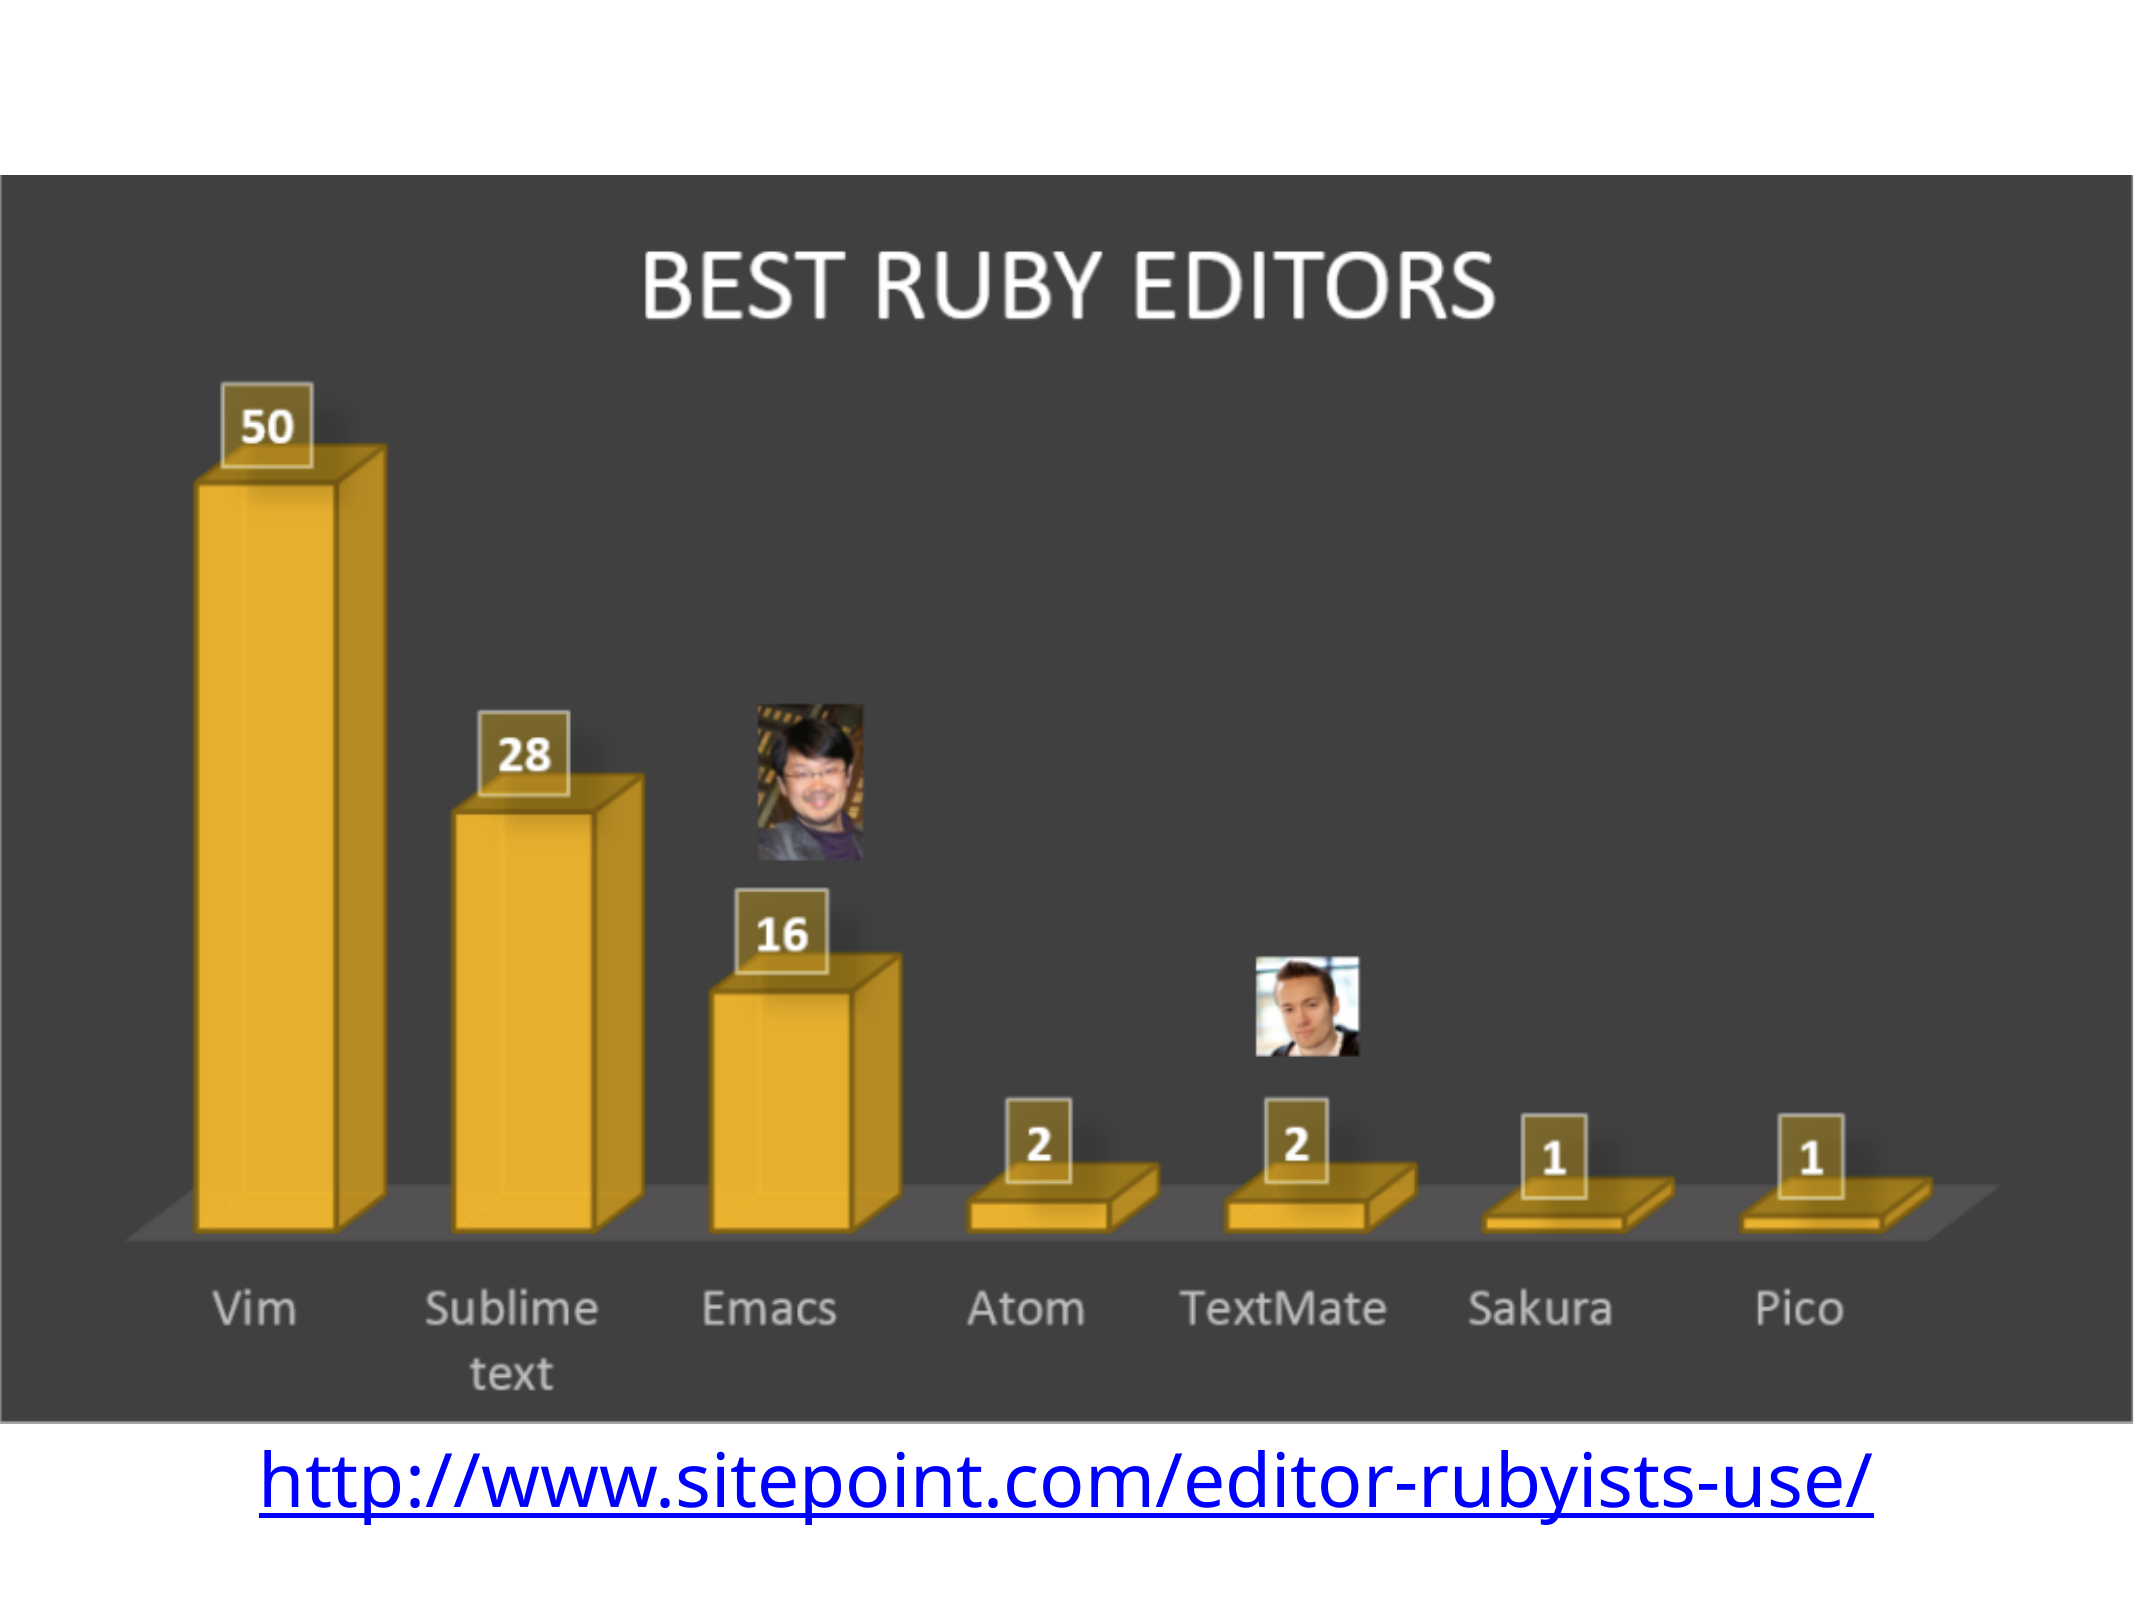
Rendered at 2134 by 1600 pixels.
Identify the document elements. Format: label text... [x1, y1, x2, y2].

text_box http://www.sitepoint.com/editor-rubyists-use/ [250, 1431, 1883, 1543]
picture [0, 175, 2134, 1425]
